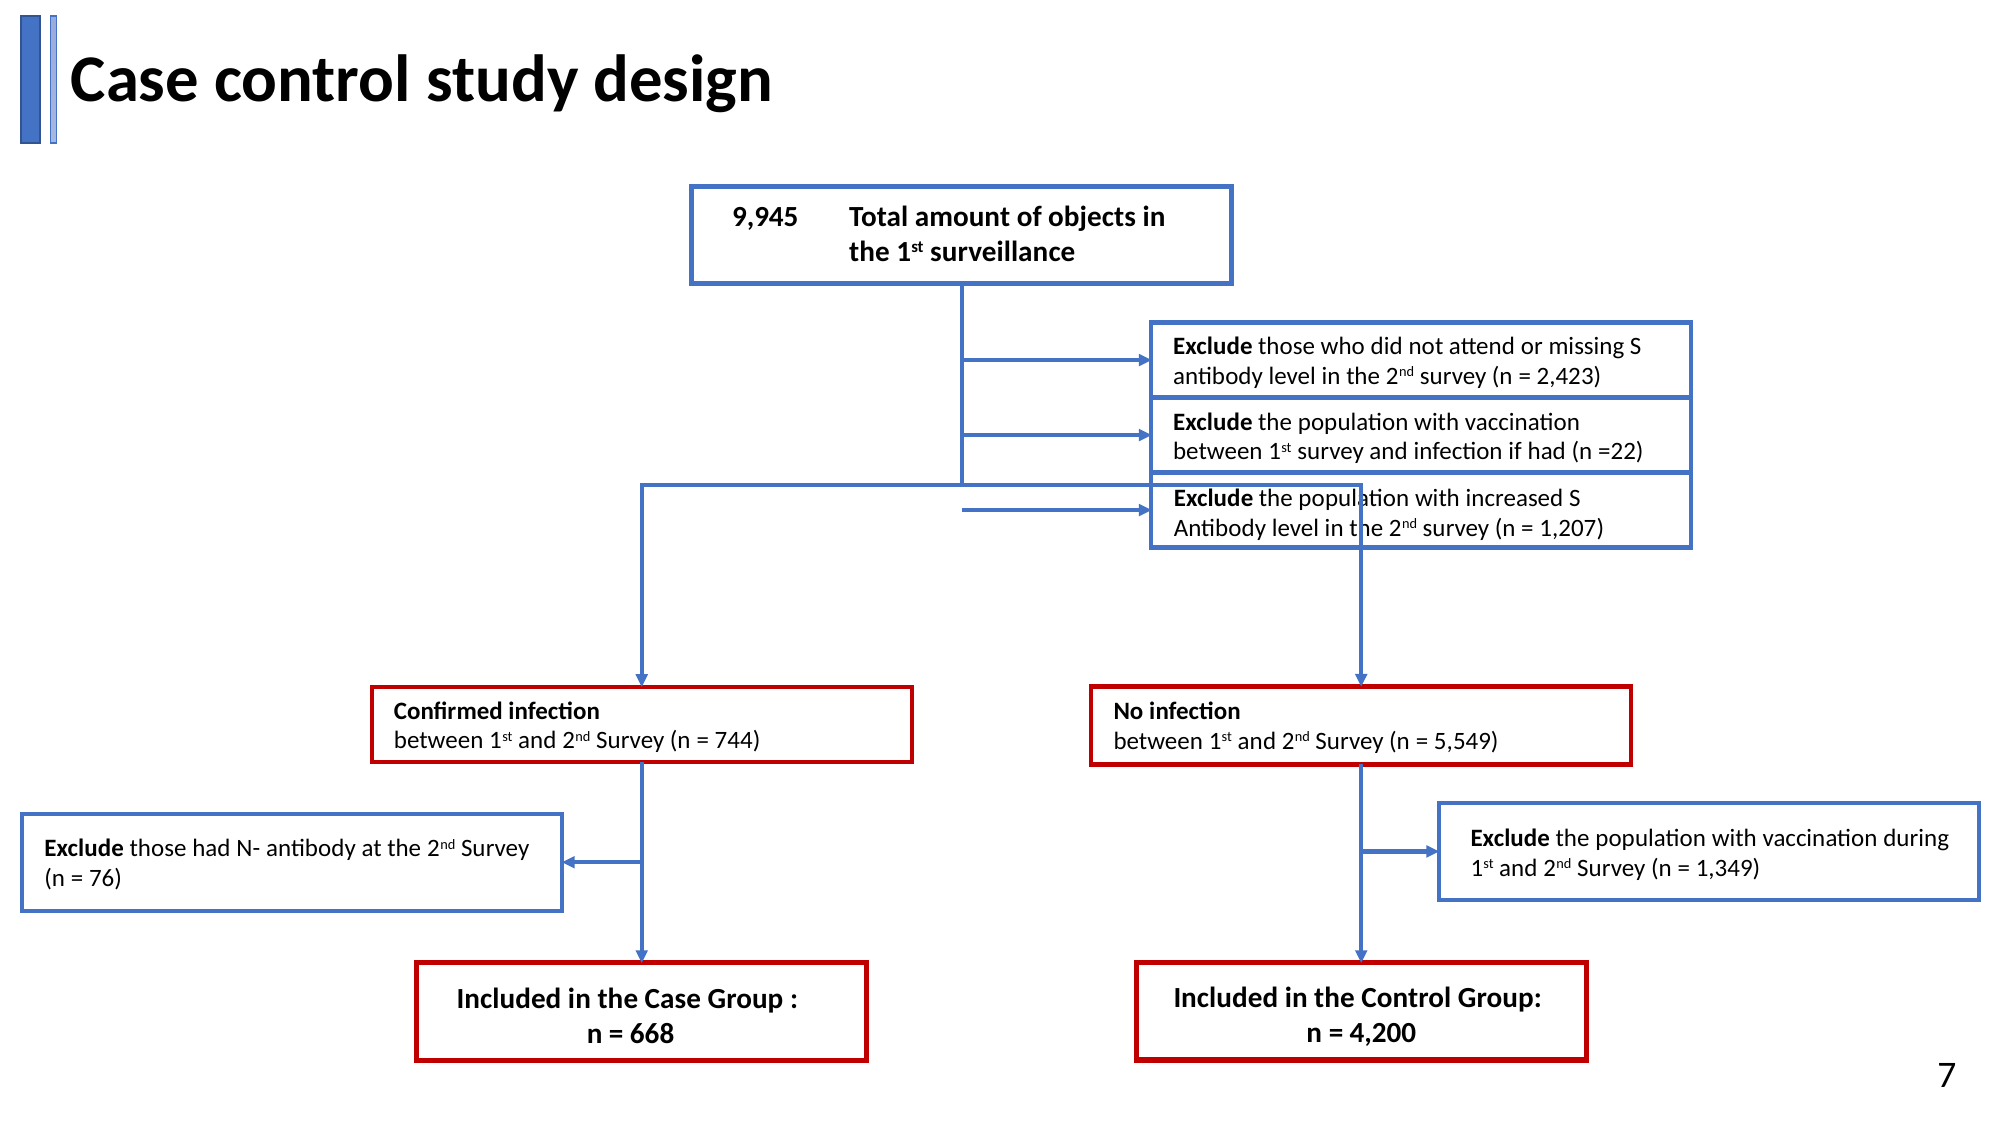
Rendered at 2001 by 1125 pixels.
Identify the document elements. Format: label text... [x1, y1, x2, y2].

text_box [371, 686, 913, 763]
text_box [1135, 962, 1587, 1061]
text_box [416, 962, 868, 1061]
text_box [21, 813, 563, 912]
text_box [20, 15, 41, 144]
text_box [600, 325, 960, 646]
text_box [50, 15, 57, 144]
text_box [1090, 685, 1632, 766]
text_box Case control study design [57, 19, 1207, 140]
text_box [1438, 802, 1980, 901]
text_box [1364, 397, 1692, 474]
text_box [1364, 322, 1692, 397]
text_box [960, 285, 1364, 685]
text_box Included in the Case Group : n = 668 [405, 971, 416, 1057]
text_box [1364, 474, 1692, 549]
text_box 7 [1922, 1042, 1972, 1103]
text_box [691, 185, 1233, 285]
